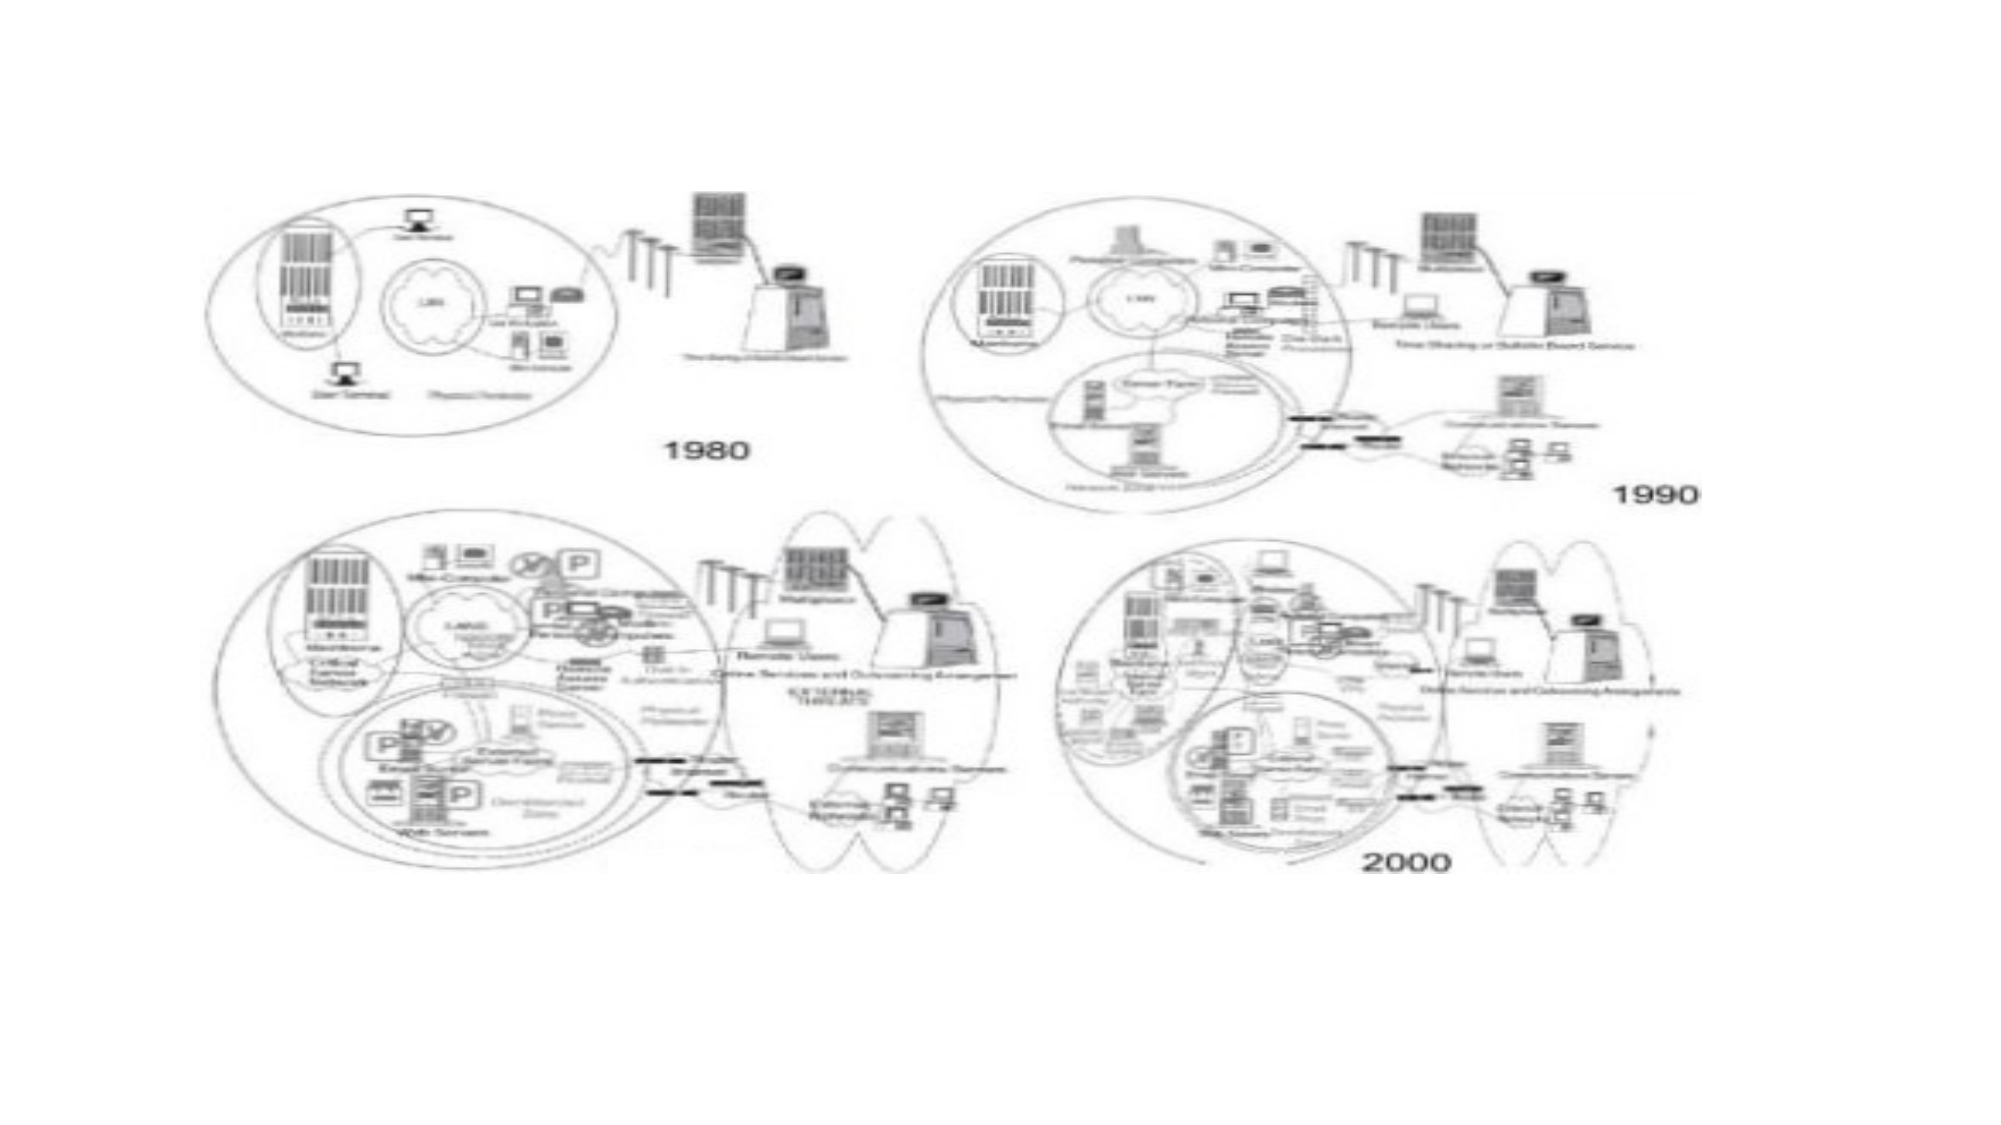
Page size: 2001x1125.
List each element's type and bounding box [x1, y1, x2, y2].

text_box [199, 191, 1702, 874]
